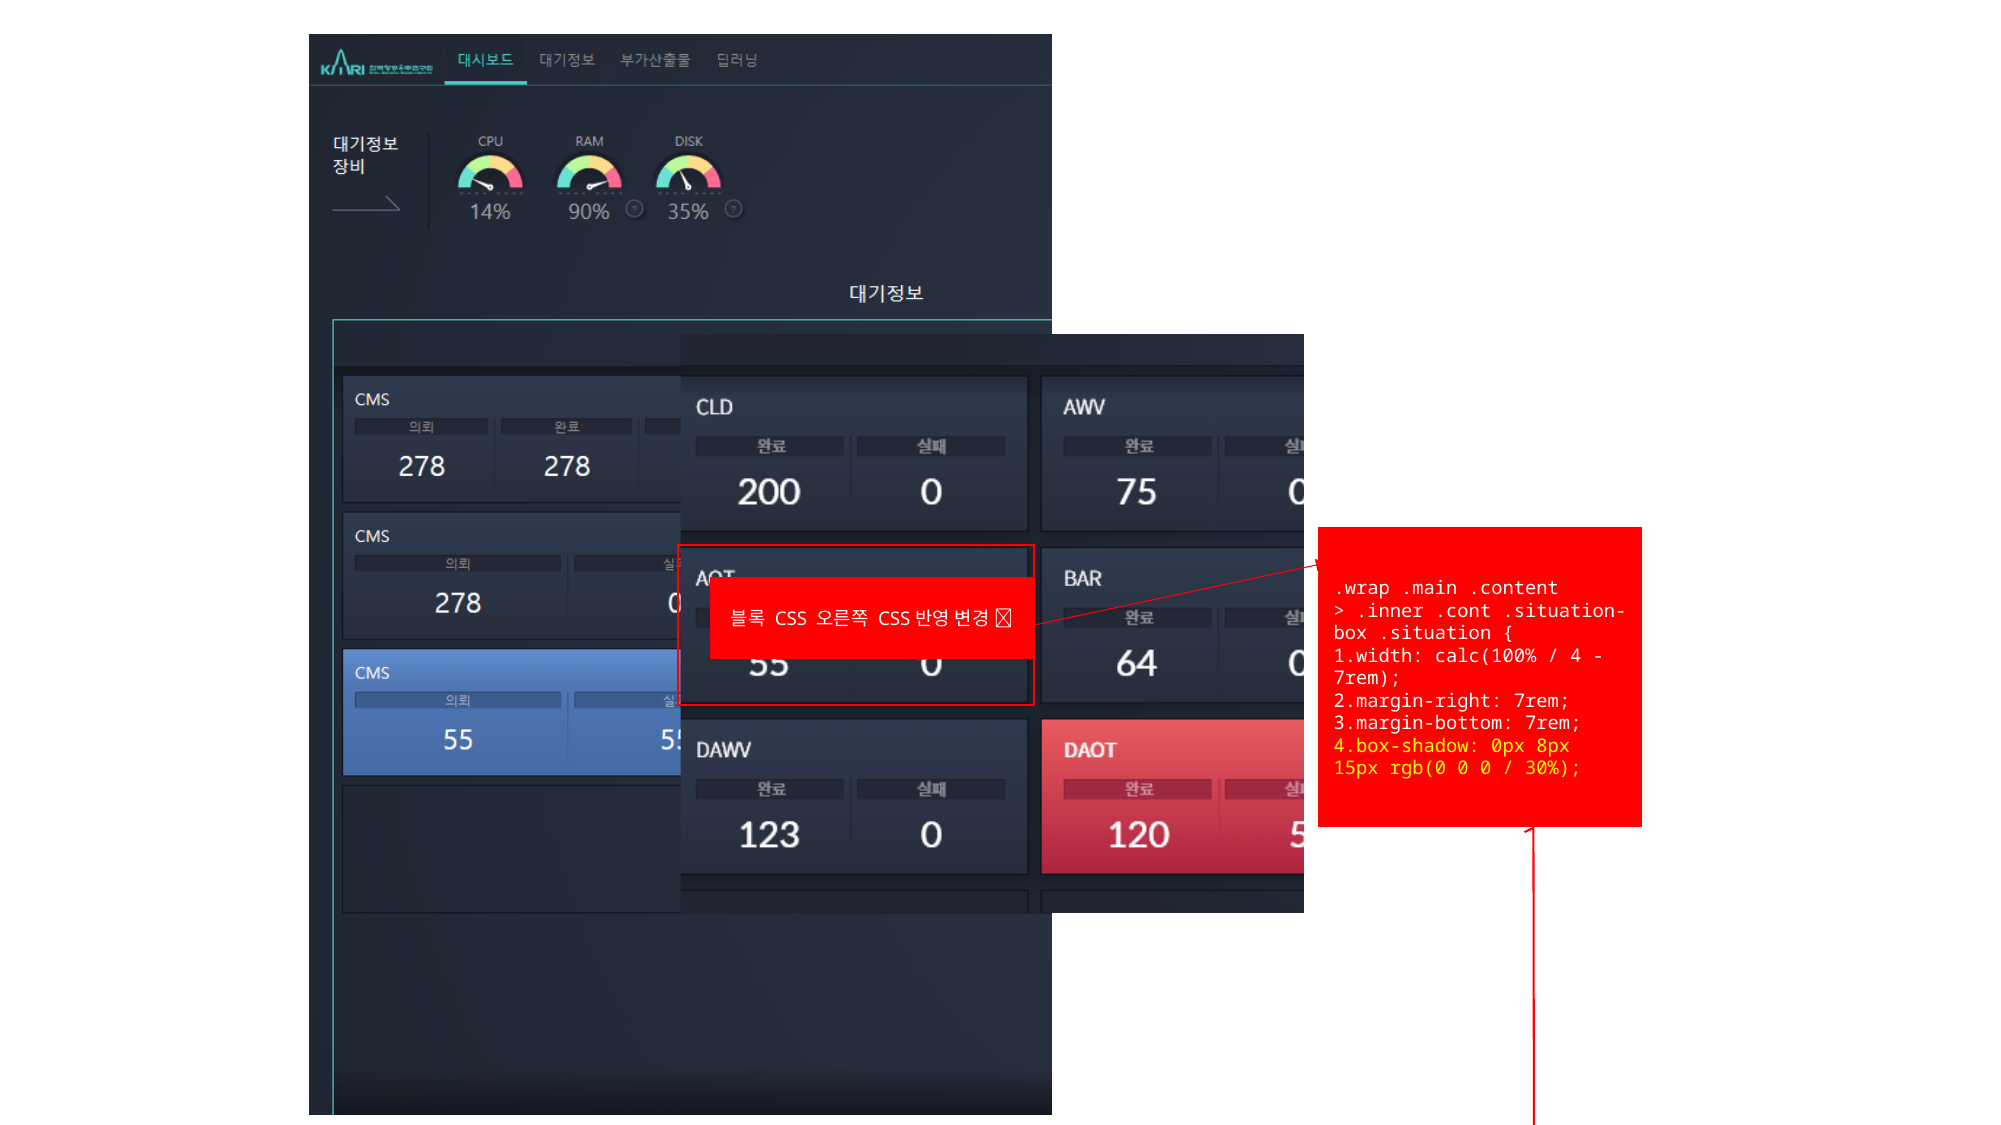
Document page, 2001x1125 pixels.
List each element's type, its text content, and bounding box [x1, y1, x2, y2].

picture [309, 34, 1304, 1115]
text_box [1034, 562, 1329, 625]
text_box .wrap .main .content > .inner .cont .situation-box .situation { width: calc(100% / 4 - 7rem); margin-right: 7rem; margin-bottom: 7rem; box-shadow: 0px 8px 15px rgb(0 0 0 / 30%); [1318, 527, 1642, 1125]
